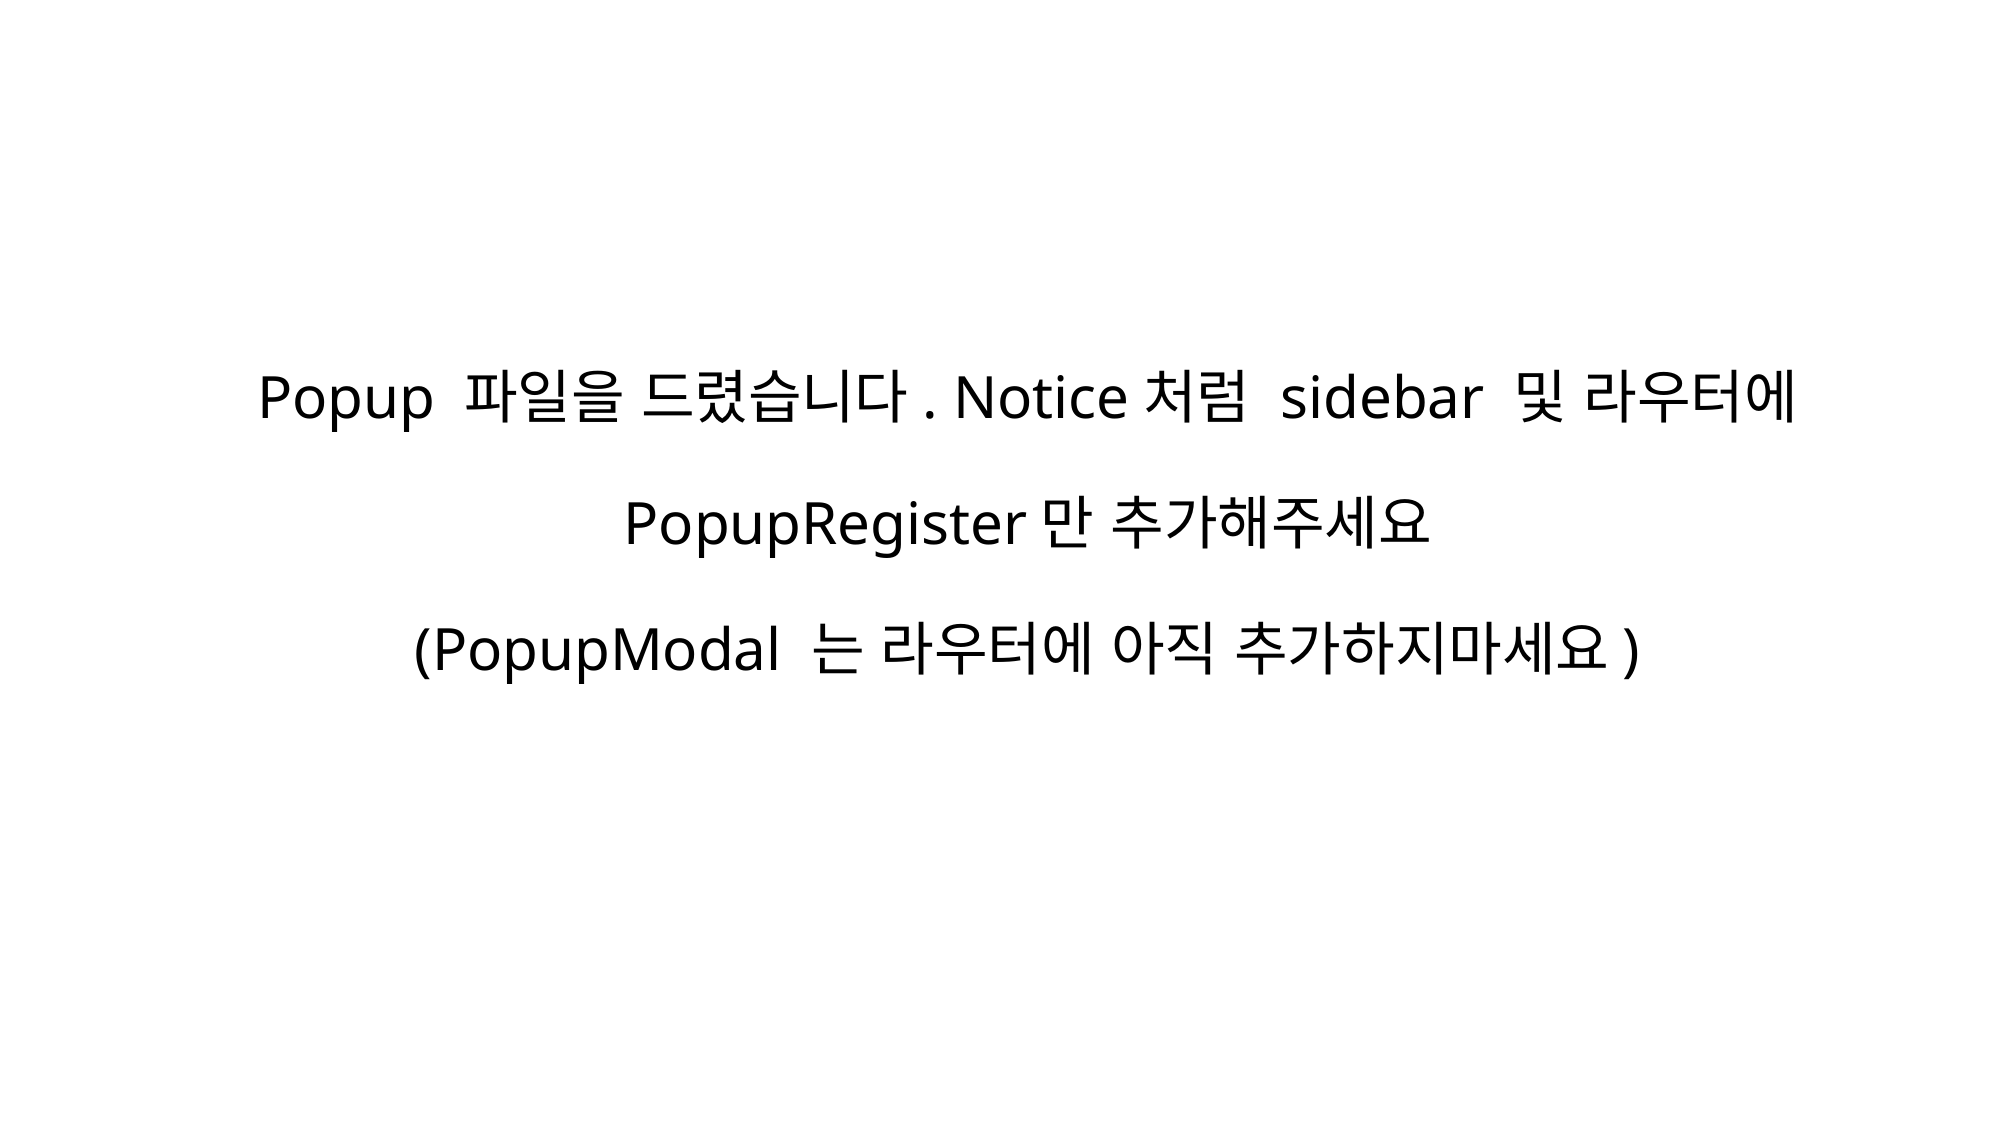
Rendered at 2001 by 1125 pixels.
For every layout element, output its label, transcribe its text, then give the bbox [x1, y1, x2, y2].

title Popup 파일을 드렸습니다. Notice처럼 sidebar 및 라우터에 PopupRegister만 추가해주세요 (PopupModal 는 라우터에 아직 추가하지마세요) [174, 354, 1881, 691]
